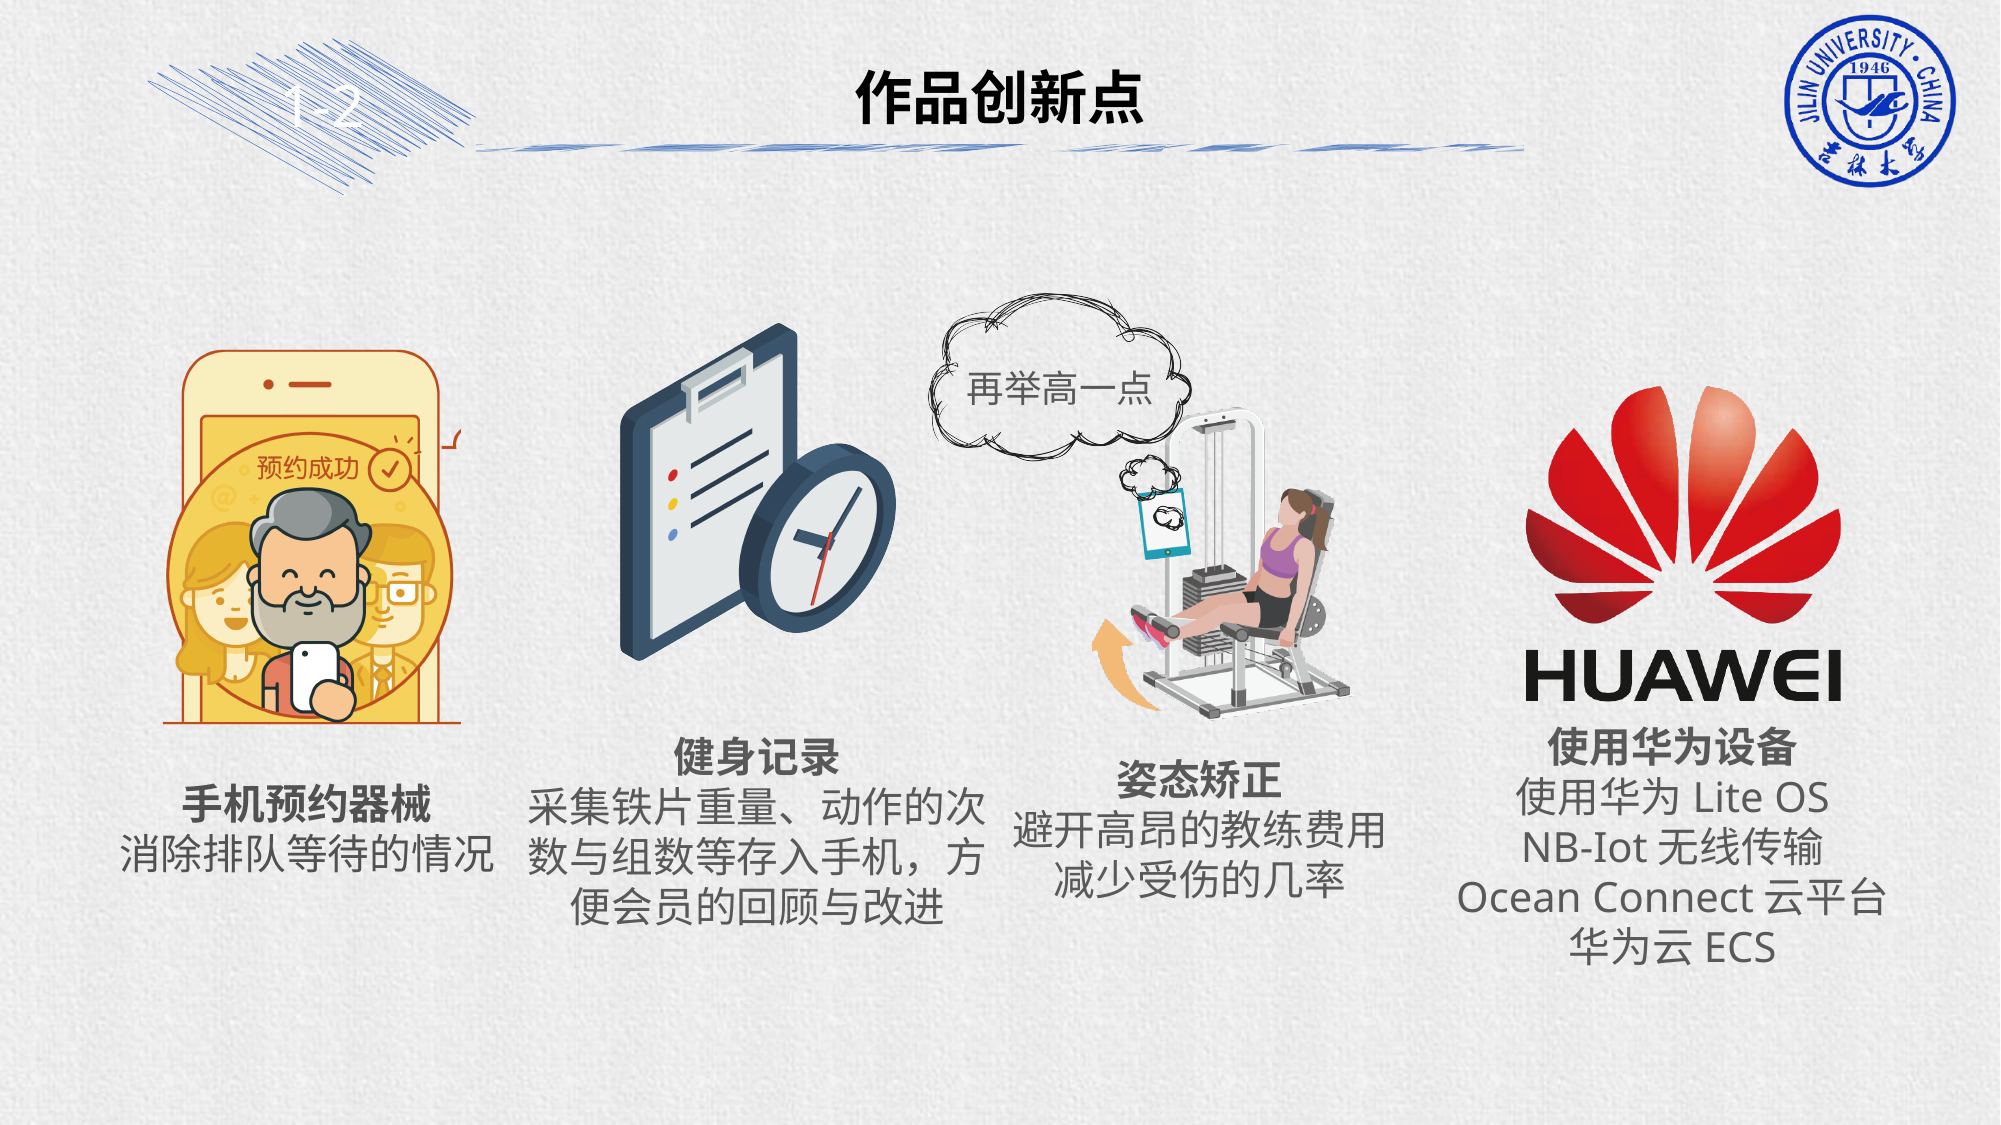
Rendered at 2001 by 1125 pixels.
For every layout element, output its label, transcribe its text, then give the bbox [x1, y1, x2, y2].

picture [0, 0, 2001, 1125]
text_box [322, 37, 477, 149]
text_box [475, 144, 632, 152]
text_box 使用华为设备 使用华为Lite OS NB-Iot无线传输 Ocean Connect云平台 华为云ECS [1444, 820, 1901, 977]
text_box 手机预约器械 消除排队等待的情况 [99, 772, 514, 884]
text_box [727, 144, 1028, 152]
text_box [1050, 144, 1195, 152]
text_box [1292, 144, 1525, 152]
text_box [1185, 144, 1291, 152]
text_box [255, 51, 286, 62]
text_box 作品创新点 [839, 53, 1161, 139]
text_box [380, 122, 422, 150]
text_box [617, 144, 758, 152]
text_box 1-2 [264, 62, 380, 147]
text_box 姿态矫正 避开高昂的教练费用 减少受伤的几率 [1000, 747, 1400, 910]
text_box [245, 61, 264, 78]
text_box [283, 54, 301, 62]
text_box [295, 41, 338, 62]
text_box 健身记录 采集铁片重量、动作的次数与组数等存入手机，方便会员的回顾与改进 [514, 725, 1002, 937]
text_box [145, 63, 376, 196]
text_box [365, 130, 414, 158]
